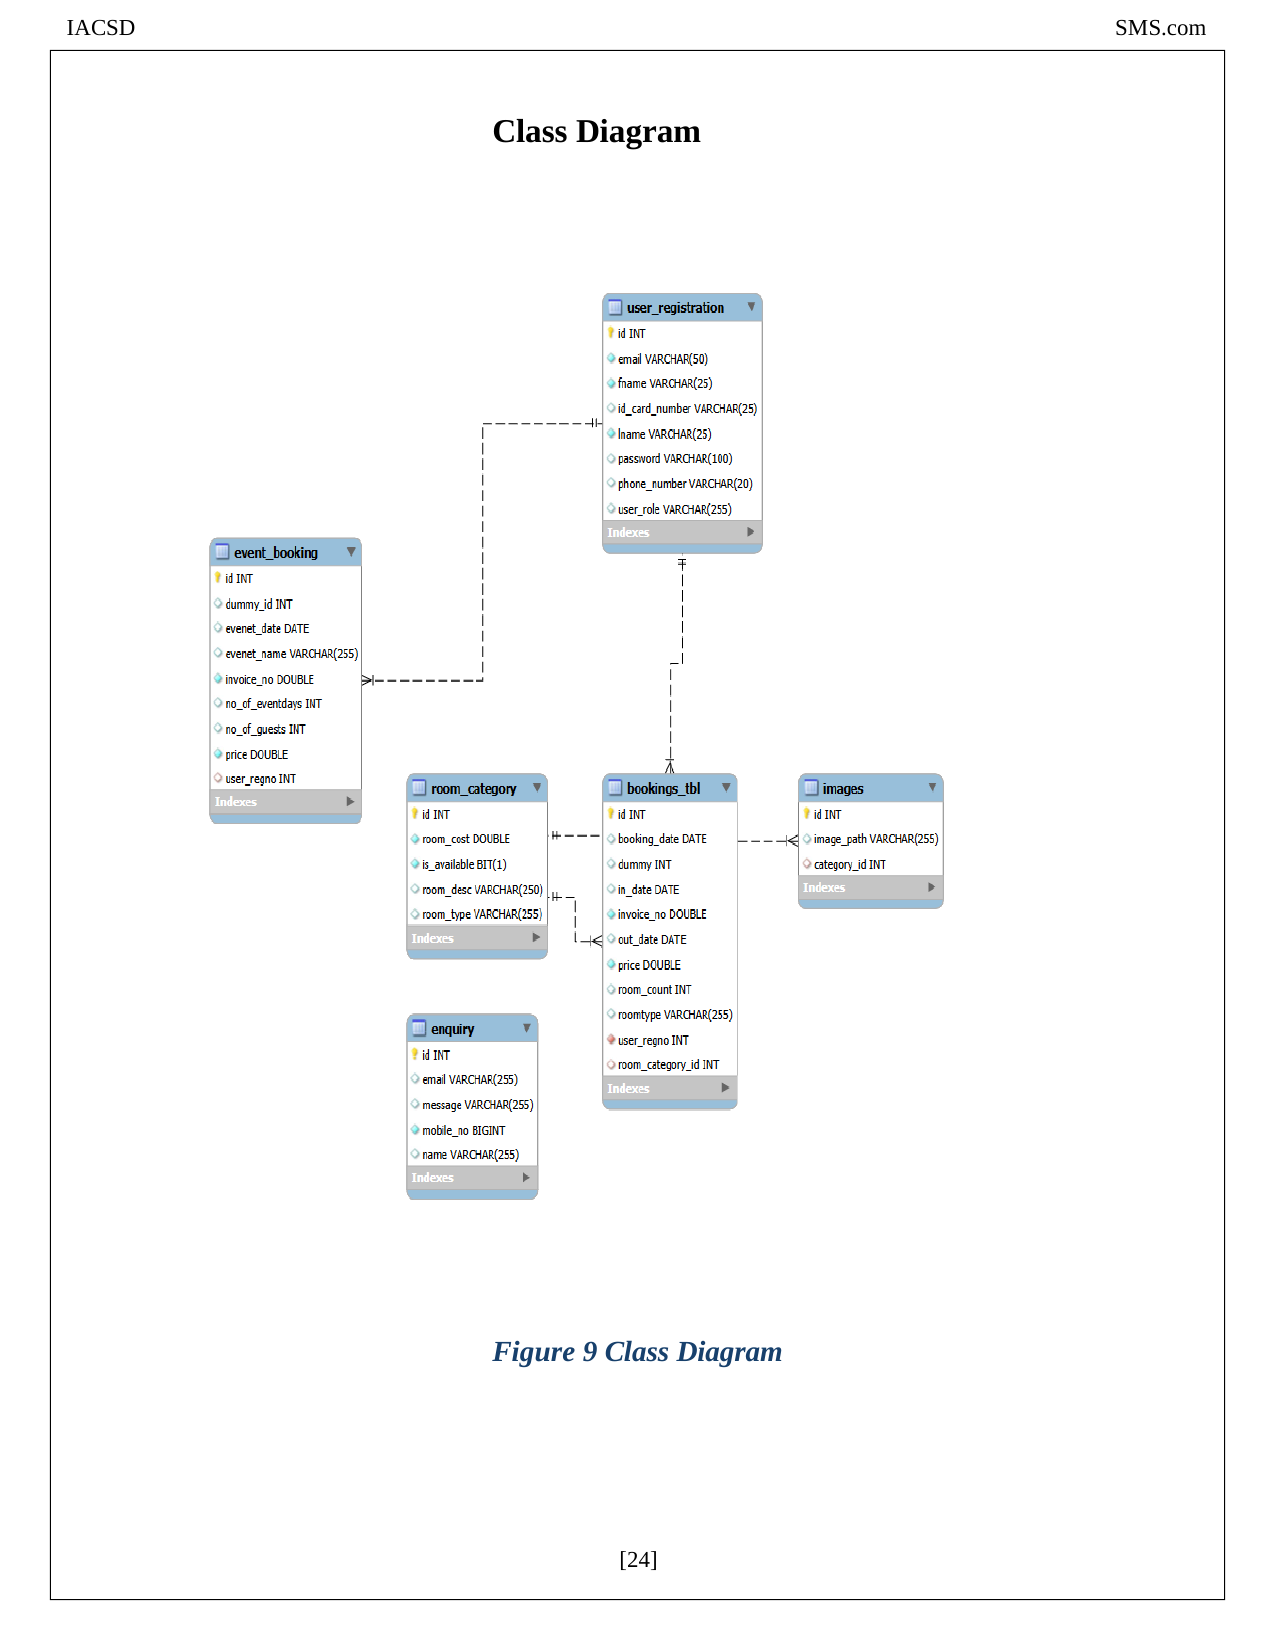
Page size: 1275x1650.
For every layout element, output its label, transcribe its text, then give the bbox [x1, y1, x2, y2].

picture [148, 253, 1163, 1222]
text_box IACSD [64, 10, 138, 41]
text_box SMS.com [1113, 10, 1209, 41]
text_box Figure 9 Class Diagram [490, 1330, 785, 1368]
text_box Class Diagram [490, 107, 705, 150]
slide_number [24] [617, 1545, 667, 1650]
